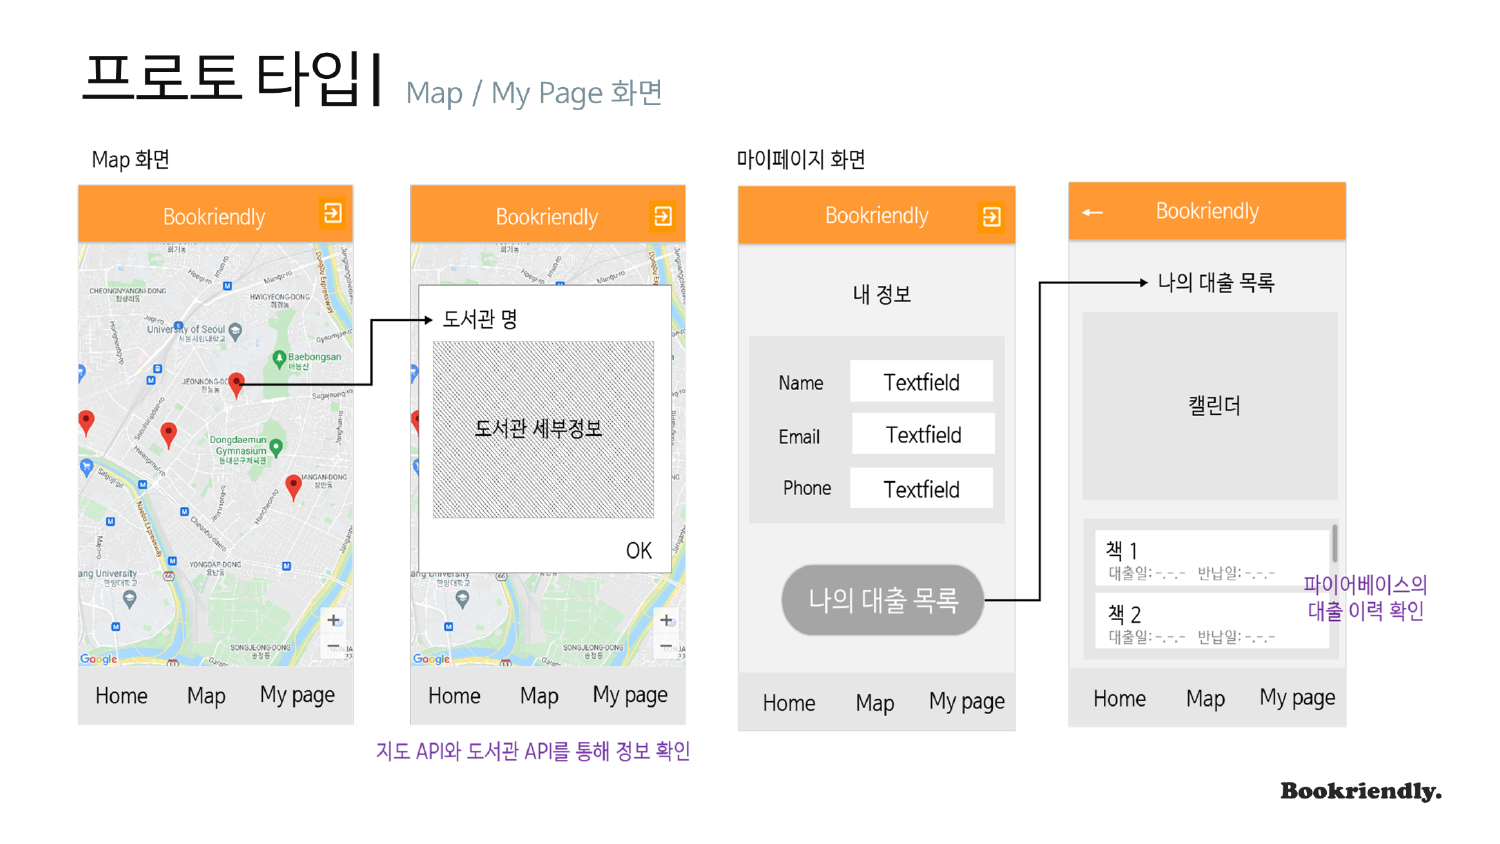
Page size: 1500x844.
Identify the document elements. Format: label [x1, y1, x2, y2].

picture [42, 24, 1457, 819]
